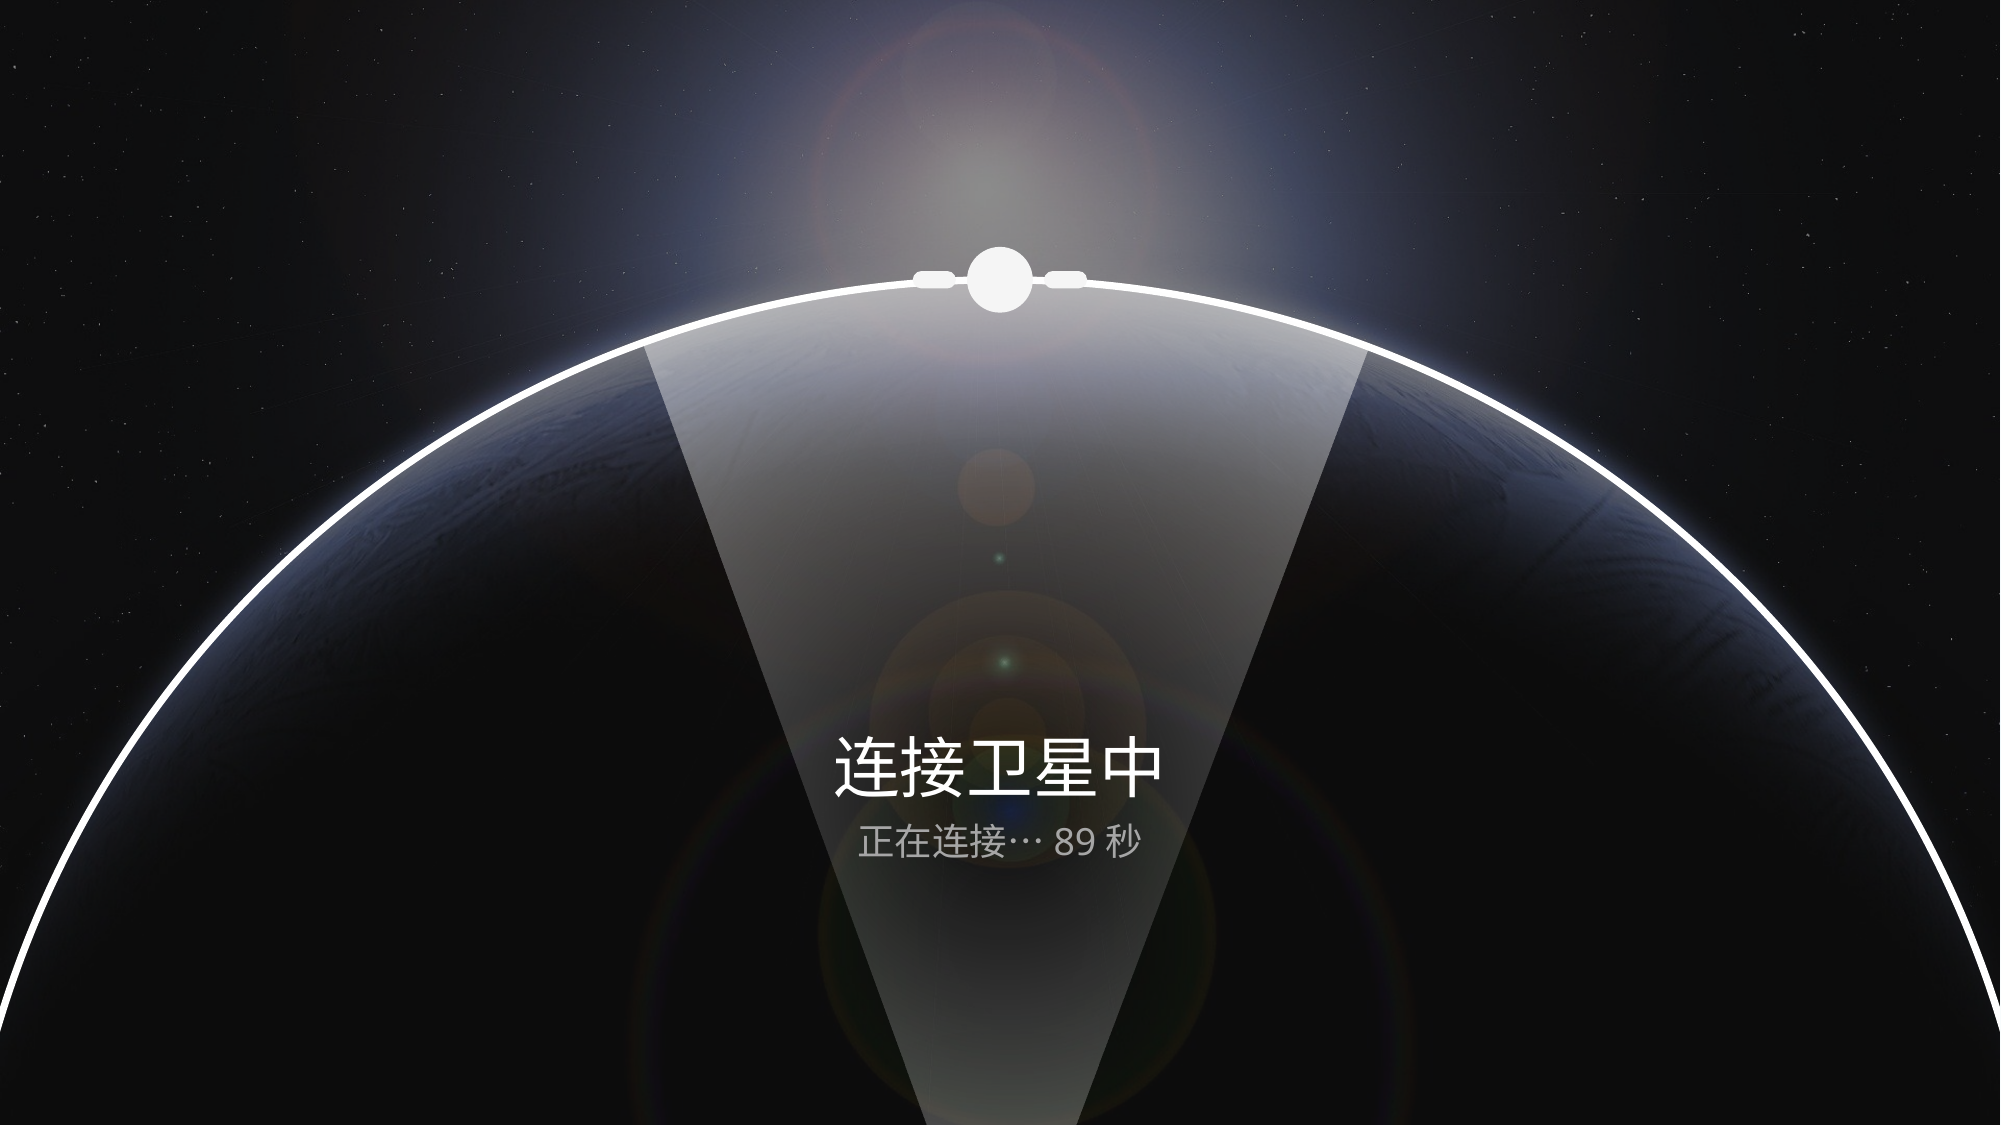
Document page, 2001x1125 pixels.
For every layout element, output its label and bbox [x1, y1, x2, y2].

picture [0, 0, 2001, 1125]
text_box [912, 246, 1088, 314]
